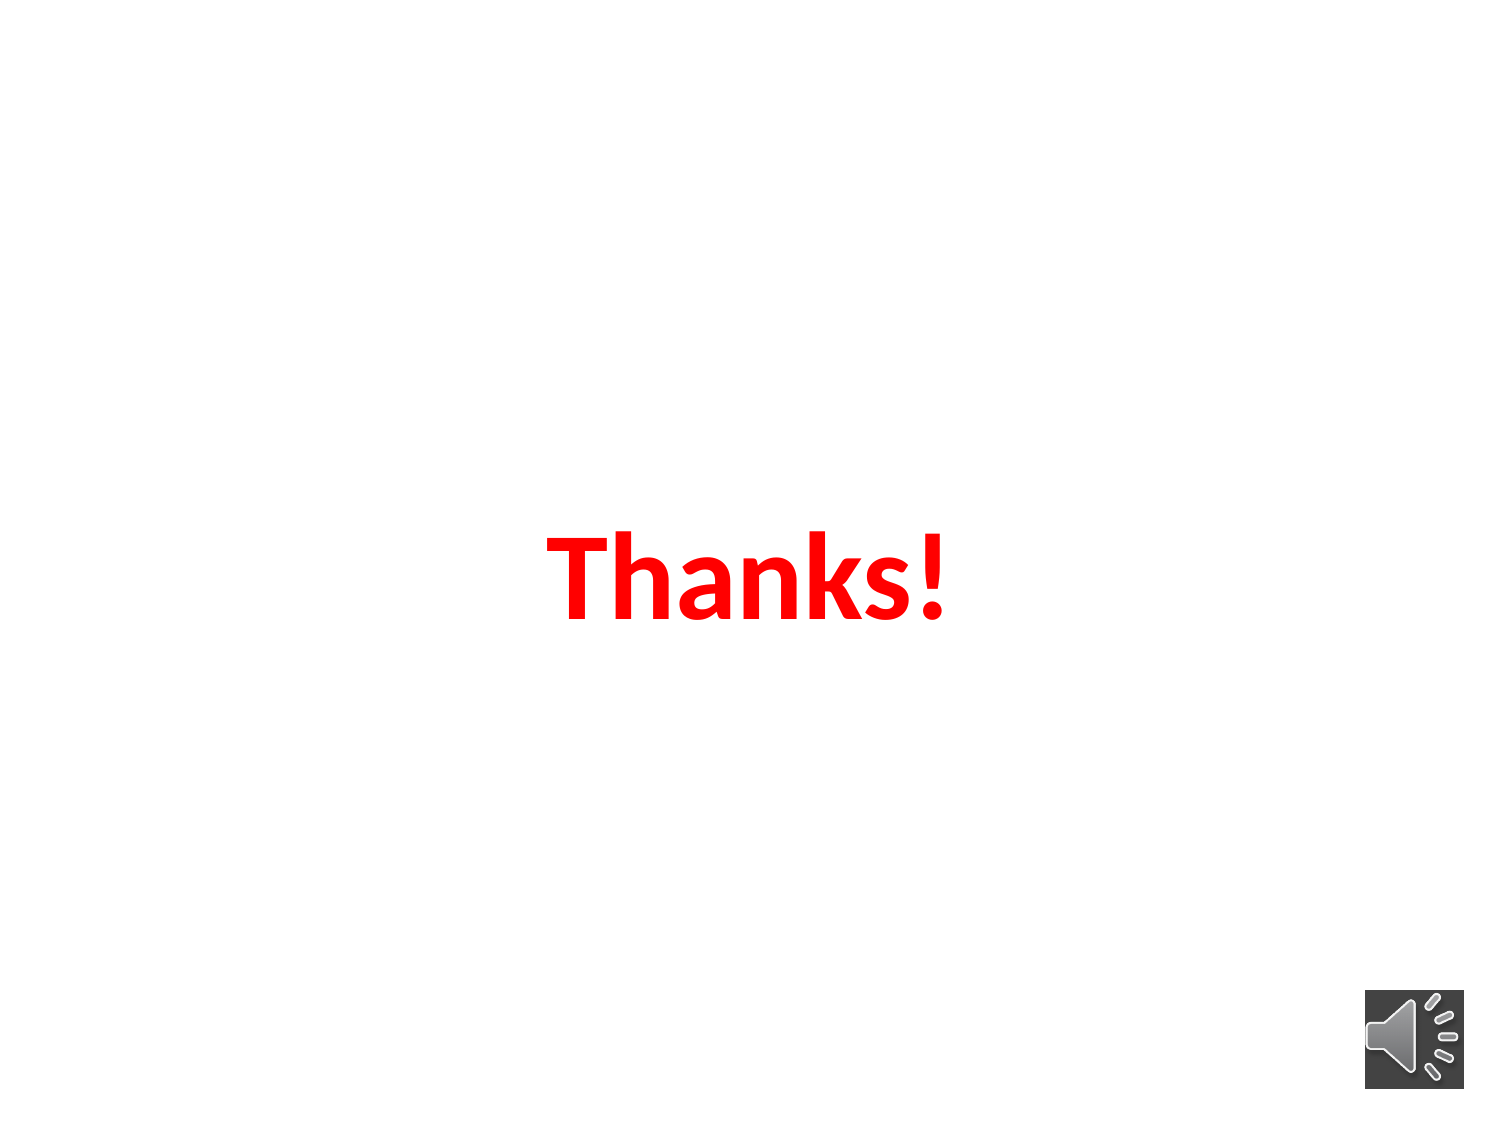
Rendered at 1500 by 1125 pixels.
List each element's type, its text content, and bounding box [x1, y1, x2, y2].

picture [1364, 989, 1465, 1090]
title Thanks! [74, 44, 1426, 1095]
